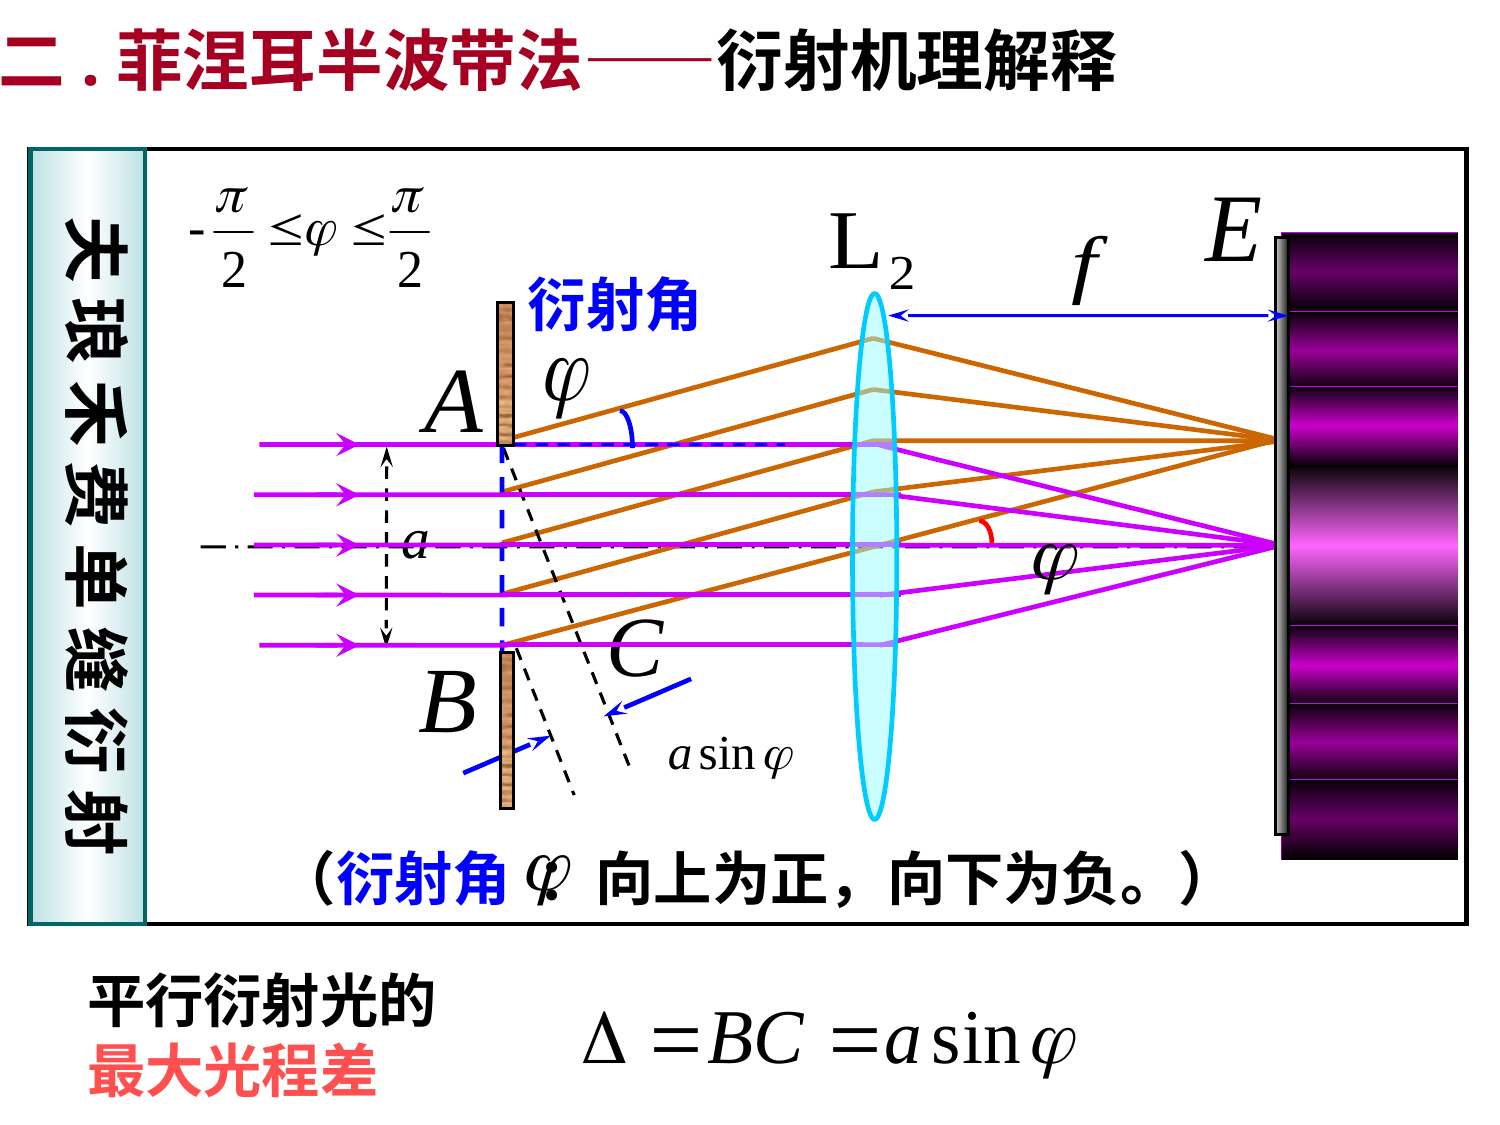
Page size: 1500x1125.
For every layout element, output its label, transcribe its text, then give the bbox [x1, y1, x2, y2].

text_box 平行衍射光的 最大光程差 [72, 957, 633, 1112]
text_box 二.菲涅耳半波带法——衍射机理解释 [0, 11, 1132, 106]
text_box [180, 160, 442, 300]
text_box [534, 338, 604, 440]
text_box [1021, 528, 1093, 613]
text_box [569, 992, 1092, 1096]
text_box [29, 148, 1468, 925]
